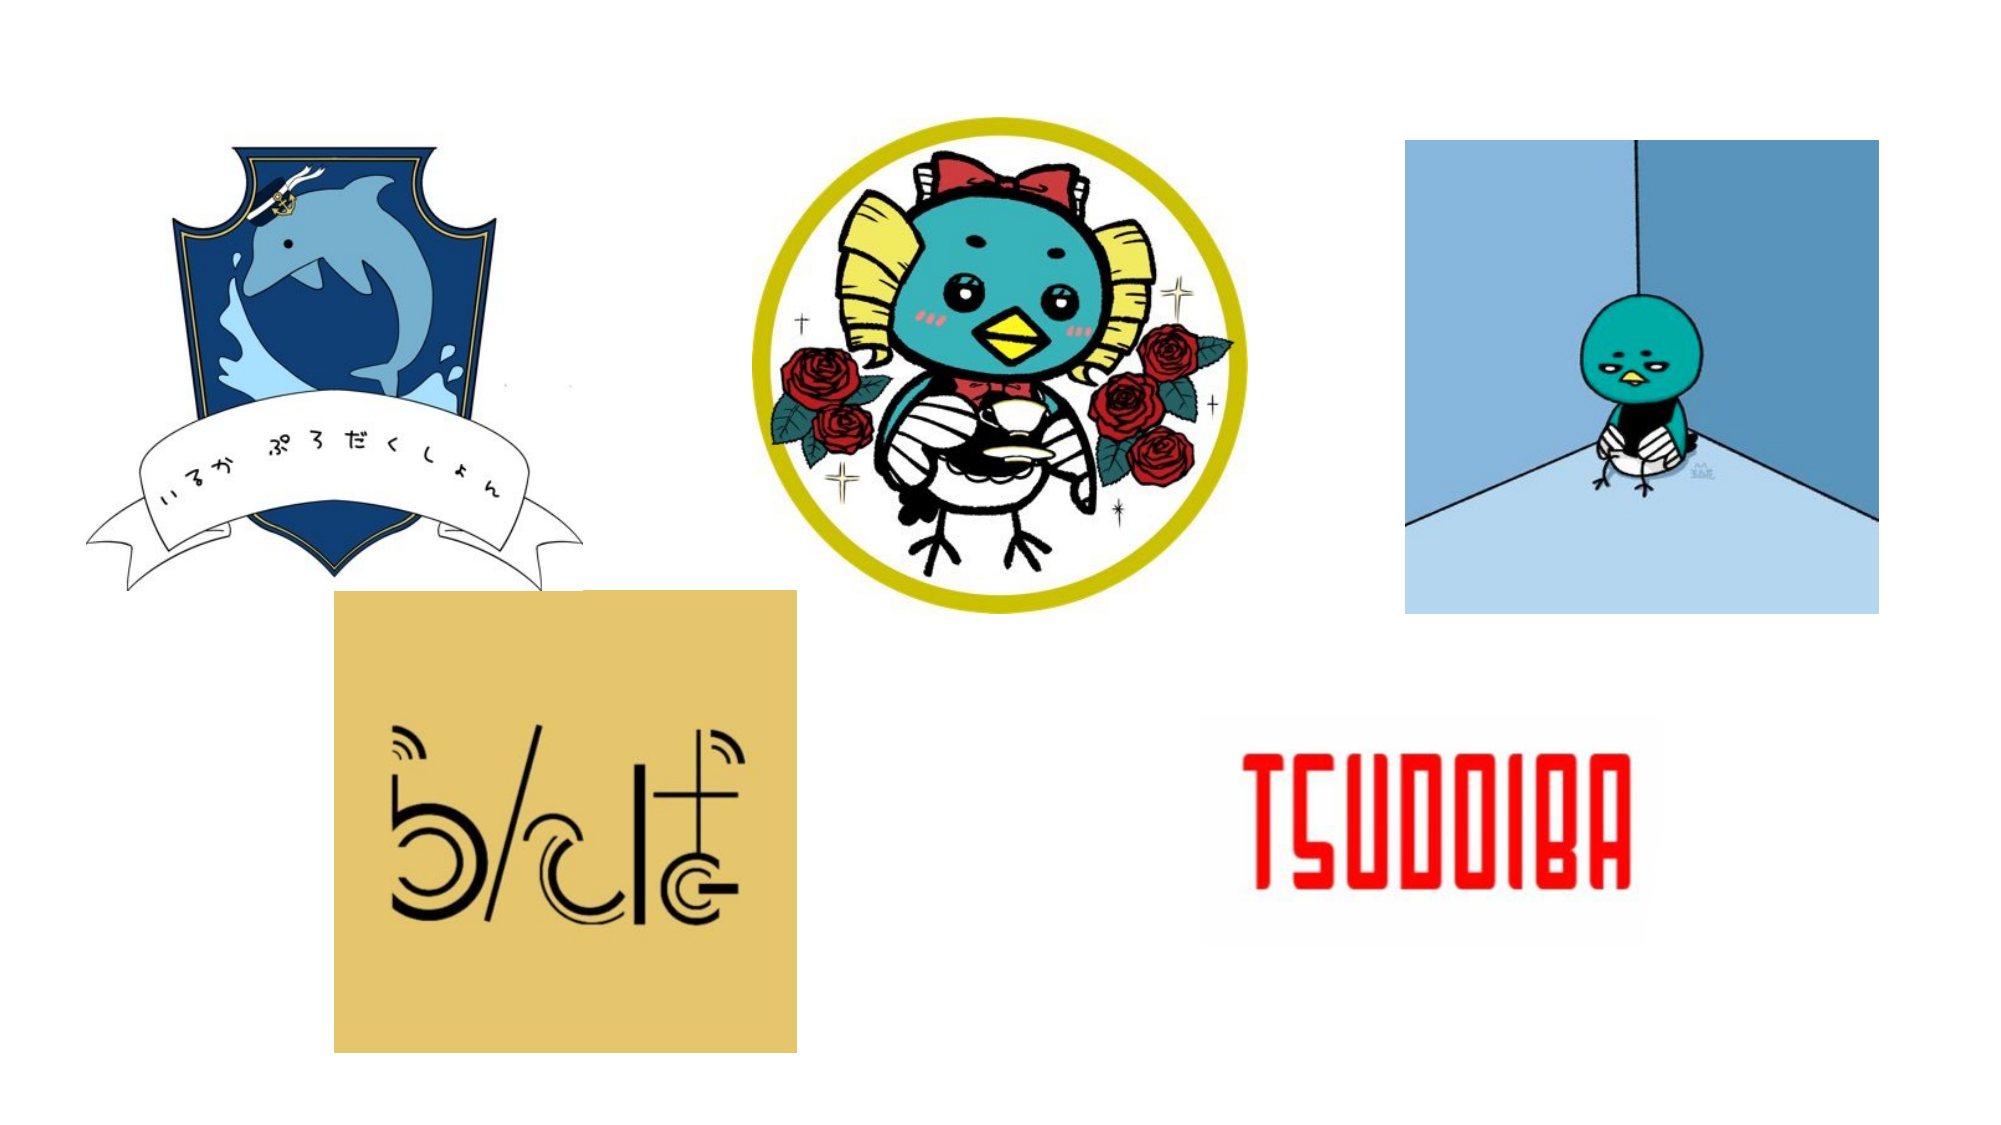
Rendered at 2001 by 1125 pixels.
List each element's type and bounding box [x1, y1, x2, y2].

picture [86, 94, 1879, 1053]
